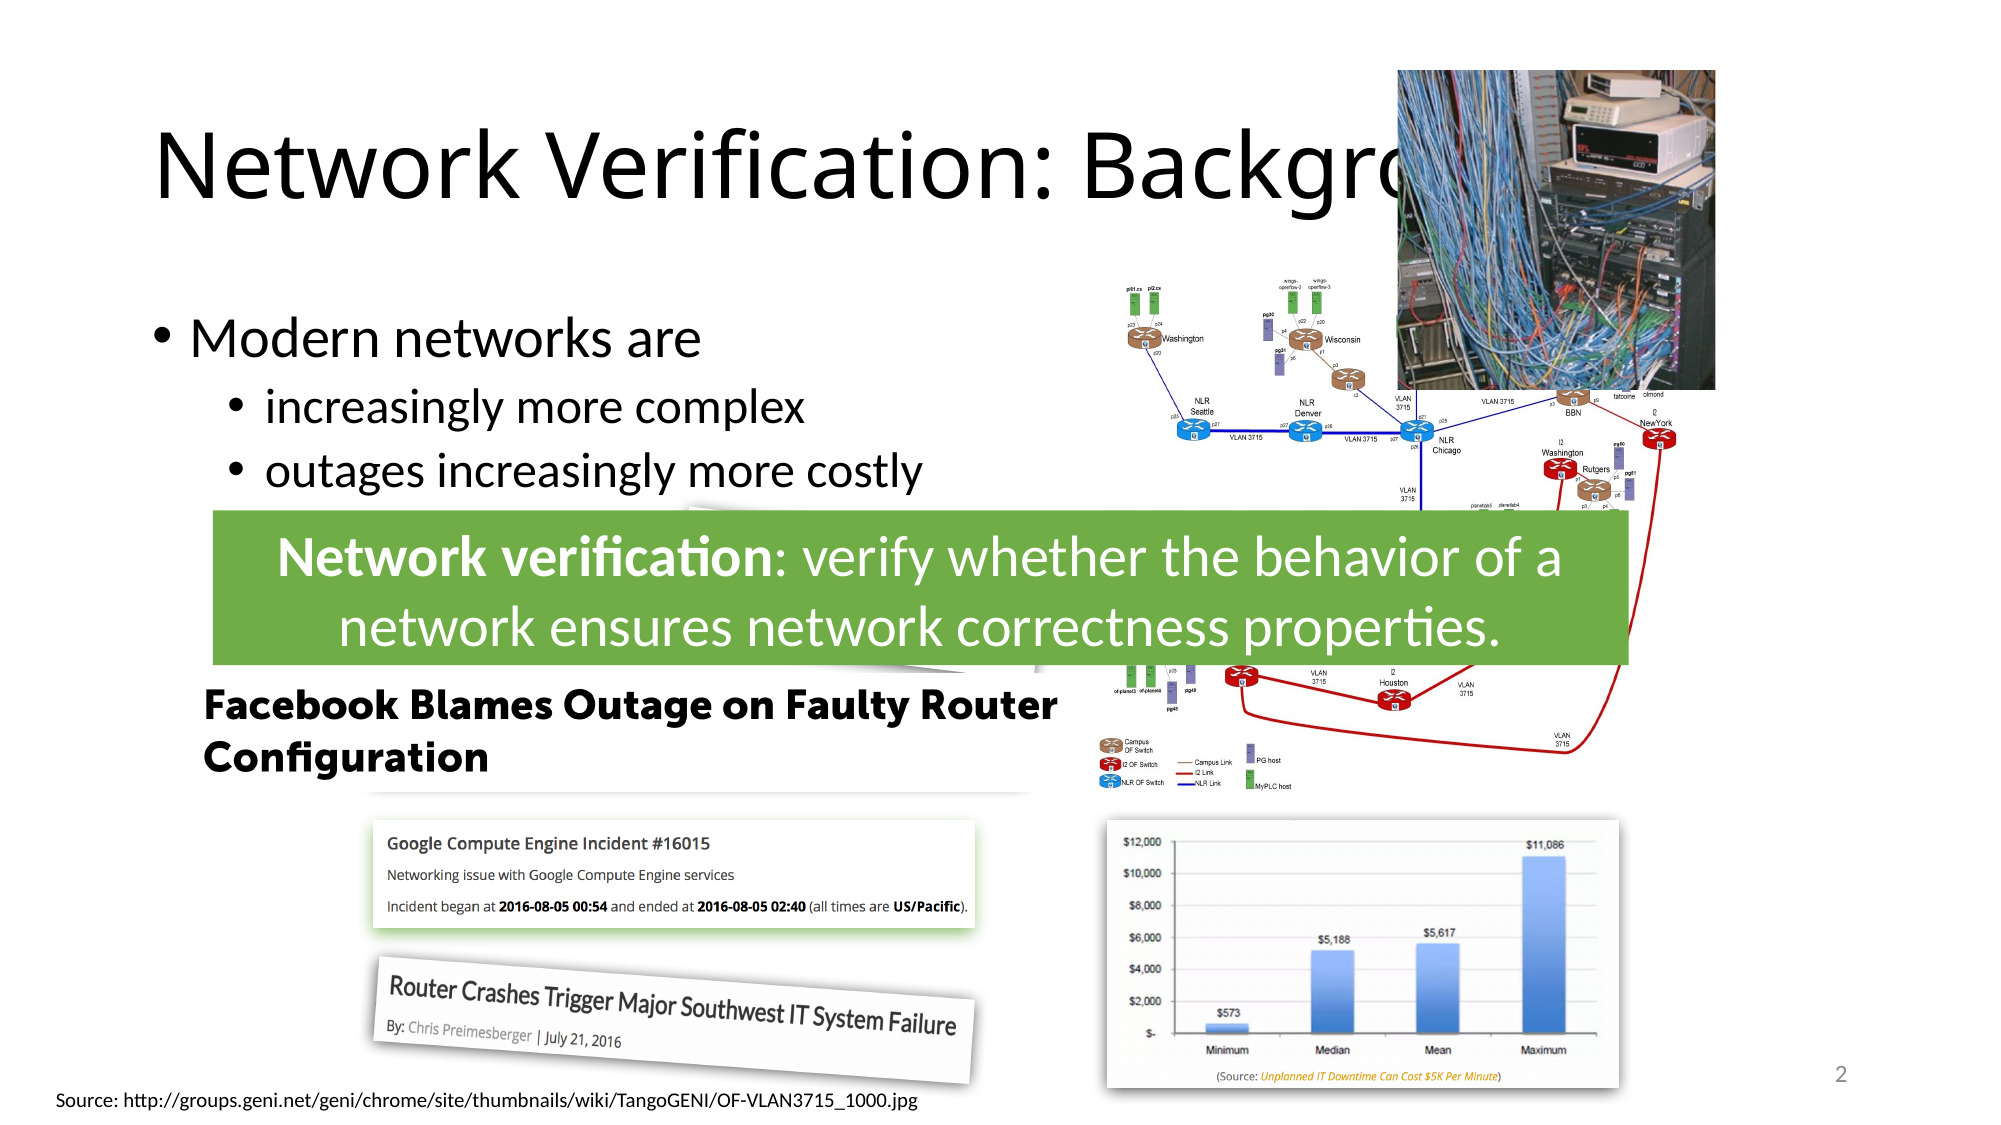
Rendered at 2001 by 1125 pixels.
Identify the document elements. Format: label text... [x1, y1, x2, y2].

text_box [1096, 278, 1397, 299]
picture [189, 666, 1073, 792]
slide_number 2 [1604, 1042, 1863, 1103]
text_box [1397, 70, 1716, 390]
list Modern networks are increasingly more complex outages increasingly more costly [137, 299, 1863, 1014]
picture [1107, 820, 1619, 1088]
text_box Source: http://groups.geni.net/geni/chrome/site/thumbnails/wiki/TangoGENI/OF-VLAN3715_1000.jpg [41, 1079, 956, 1120]
picture [374, 957, 974, 1083]
picture [680, 528, 1043, 659]
picture [373, 820, 975, 928]
text_box Network verification: verify whether the behavior of a network ensures network correctness properties. [212, 510, 1629, 666]
title Network Verification: Background [137, 59, 1863, 278]
